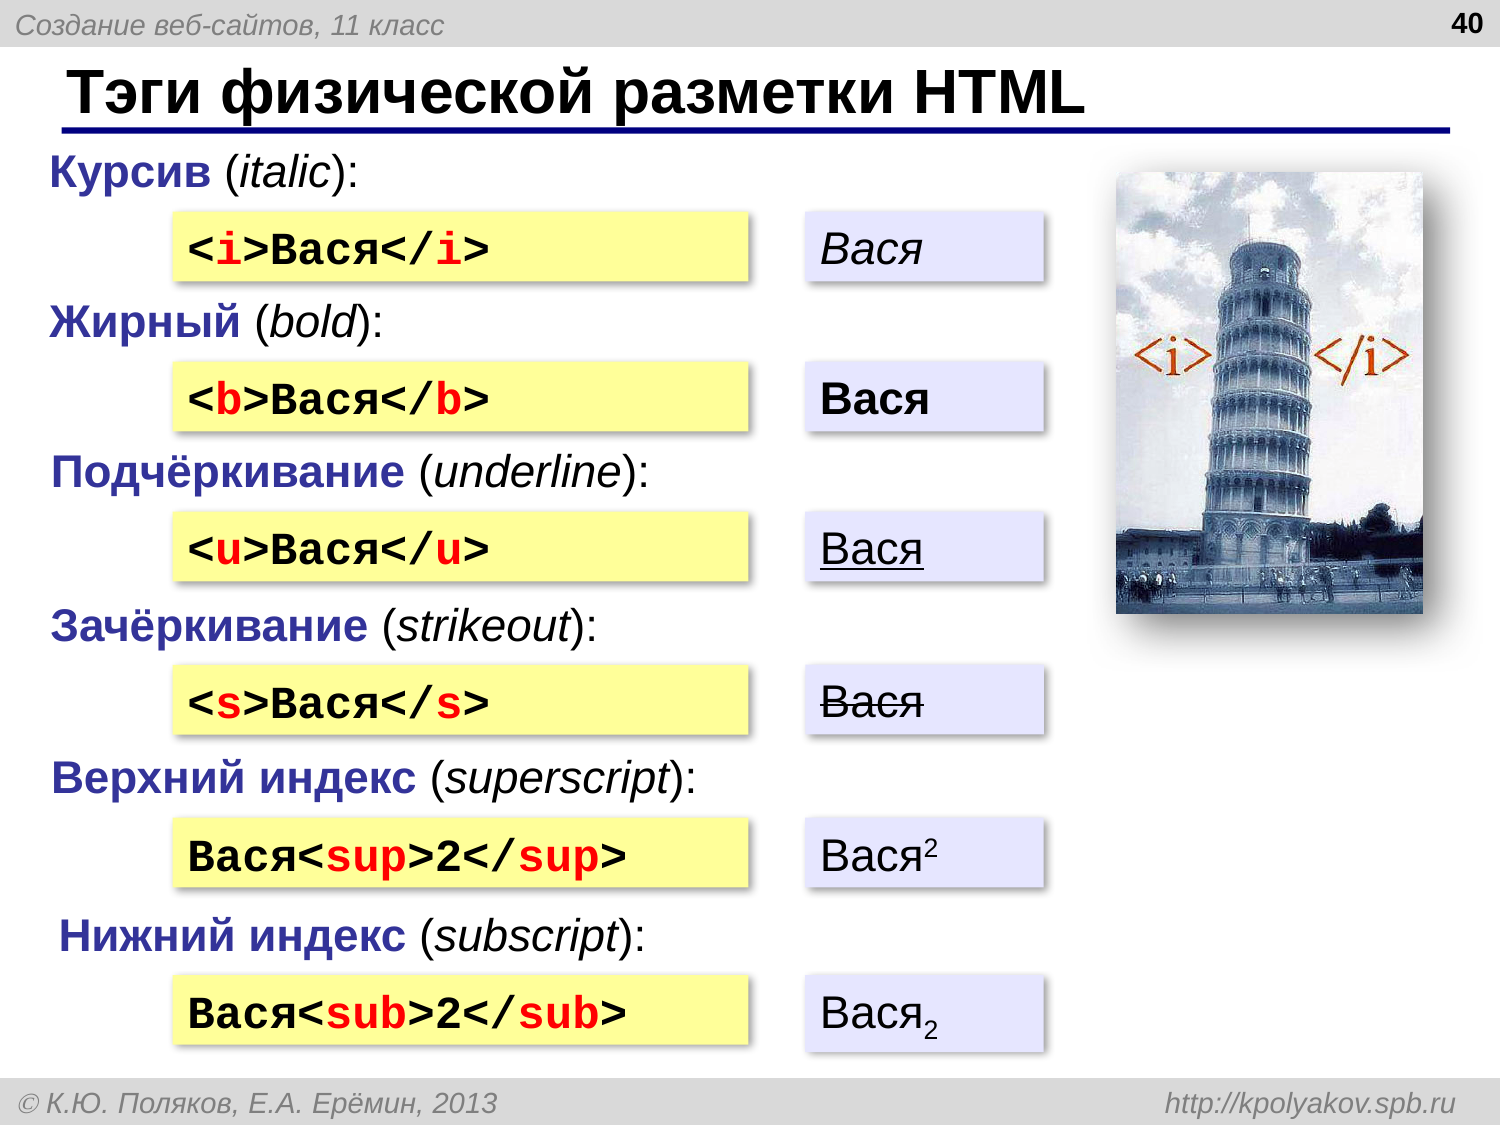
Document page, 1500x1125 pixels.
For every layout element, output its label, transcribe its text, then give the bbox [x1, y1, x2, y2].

title Тэги физической разметки HTML [51, 49, 1425, 127]
text_box Зачёркивание (strikeout): [35, 587, 673, 658]
text_box Вася2 [805, 817, 1044, 888]
text_box <b>Вася</b> [172, 361, 749, 432]
text_box <i>Вася</i> [172, 211, 749, 282]
text_box Вася [805, 664, 1044, 735]
text_box <s>Вася</s> [172, 664, 749, 735]
text_box Вася<sup>2</sup> [172, 817, 749, 888]
text_box Вася [805, 361, 1044, 432]
text_box Вася [805, 511, 1044, 582]
text_box Жирный (bold): [34, 284, 459, 355]
text_box Нижний индекс (subscript): [43, 898, 721, 968]
slide_number 40 [1148, 0, 1500, 75]
picture [1116, 172, 1424, 614]
text_box Верхний индекс (superscript): [36, 740, 772, 811]
text_box Подчёркивание (underline): [36, 434, 725, 505]
text_box Курсив (italic): [34, 134, 434, 205]
text_box <u>Вася</u> [172, 511, 749, 582]
text_box Вася<sub>2</sub> [172, 975, 749, 1045]
text_box Вася [805, 211, 1044, 282]
text_box Вася2 [805, 975, 1044, 1053]
